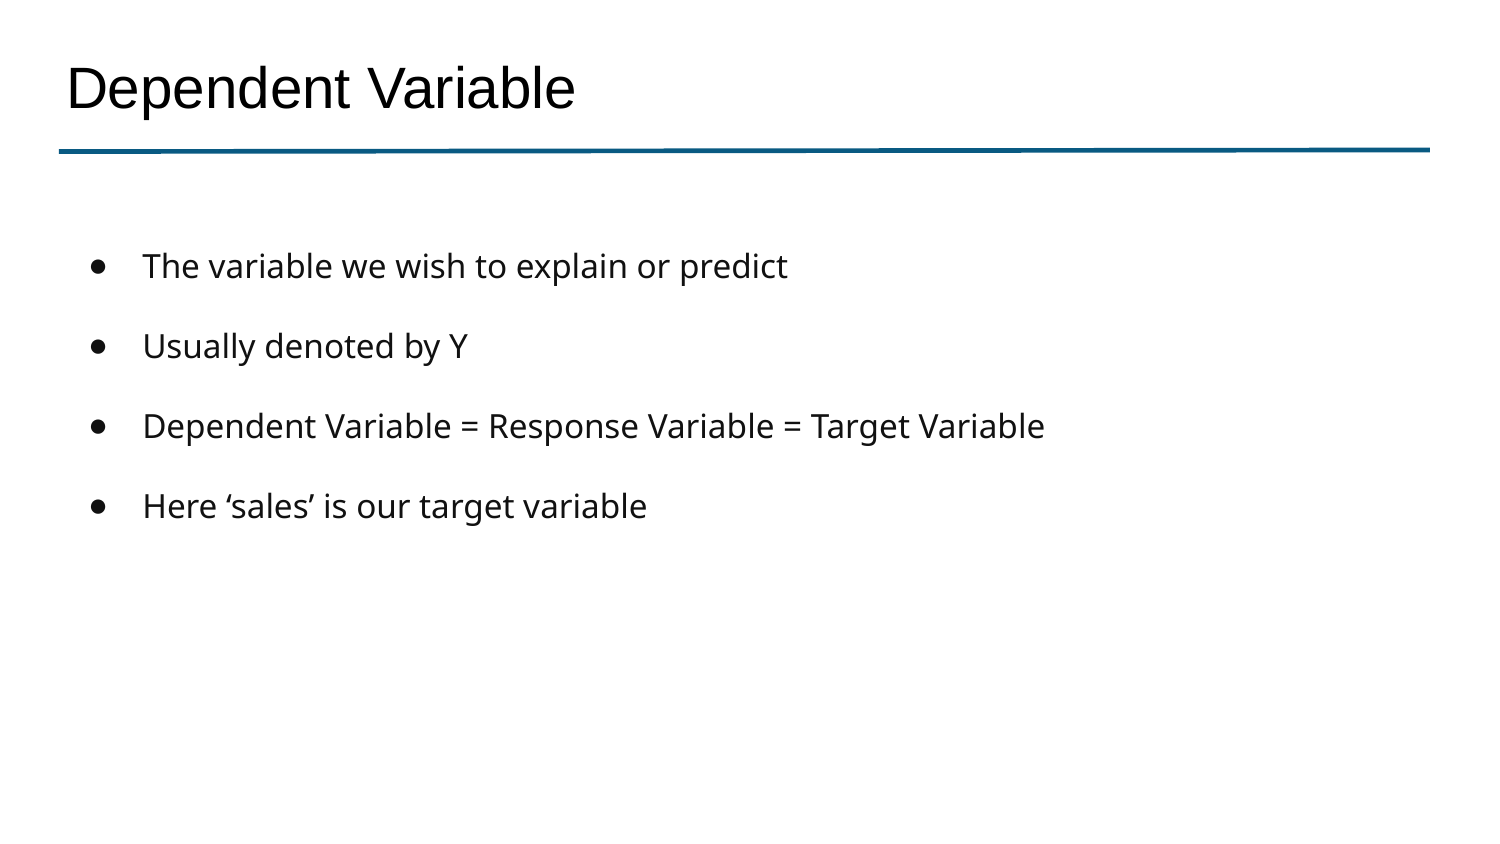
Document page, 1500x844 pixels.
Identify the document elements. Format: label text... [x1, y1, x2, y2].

title Dependent Variable [51, 35, 1449, 130]
list The variable we wish to explain or predict Usually denoted by Y Dependent Variable = Response Variable = Target Variable Here ‘sales’ is our target variable [52, 230, 1408, 723]
